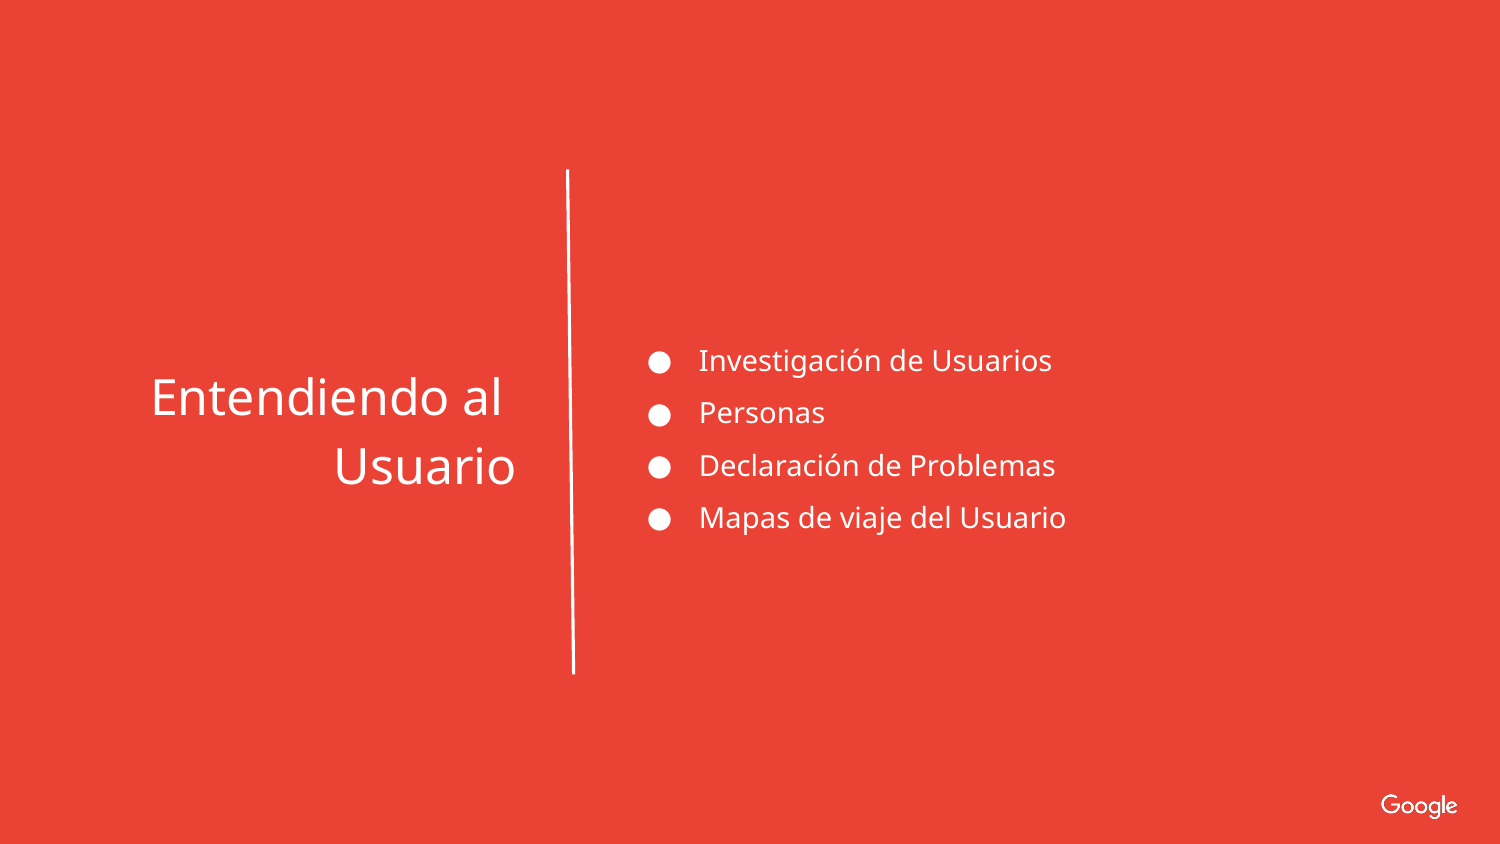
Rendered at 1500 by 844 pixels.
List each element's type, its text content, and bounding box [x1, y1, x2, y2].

text_box Entendiendo al Usuario [0, 341, 533, 510]
picture [1381, 794, 1458, 820]
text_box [567, 169, 574, 675]
text_box Investigación de Usuarios Personas Declaración de Problemas Mapas de viaje del Usuario [608, 309, 1257, 550]
